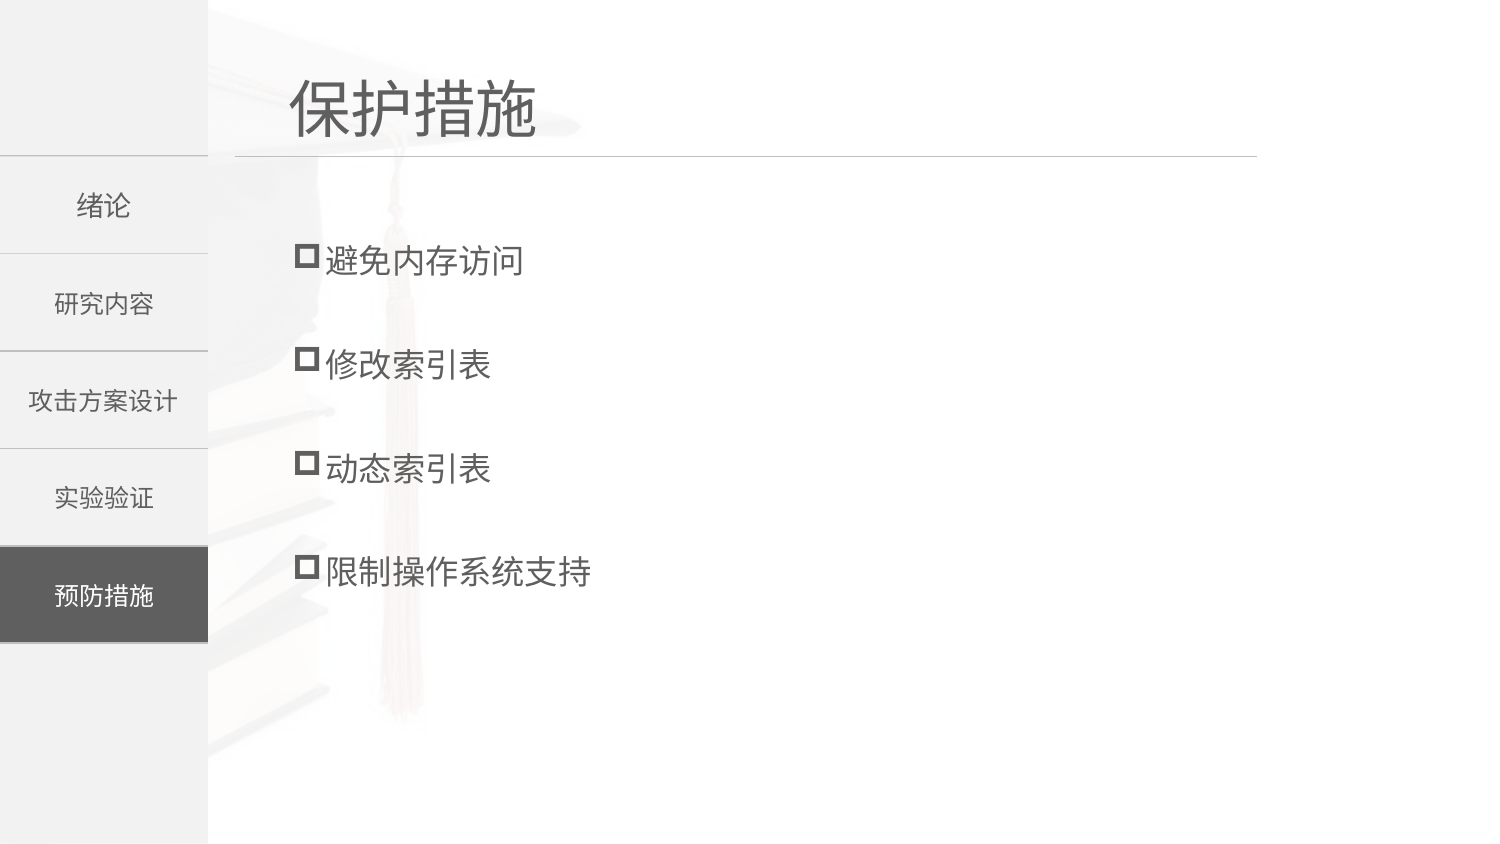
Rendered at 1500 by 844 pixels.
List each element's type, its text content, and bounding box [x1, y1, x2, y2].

text_box 避免内存访问 修改索引表 动态索引表 限制操作系统支持 [277, 221, 1131, 623]
